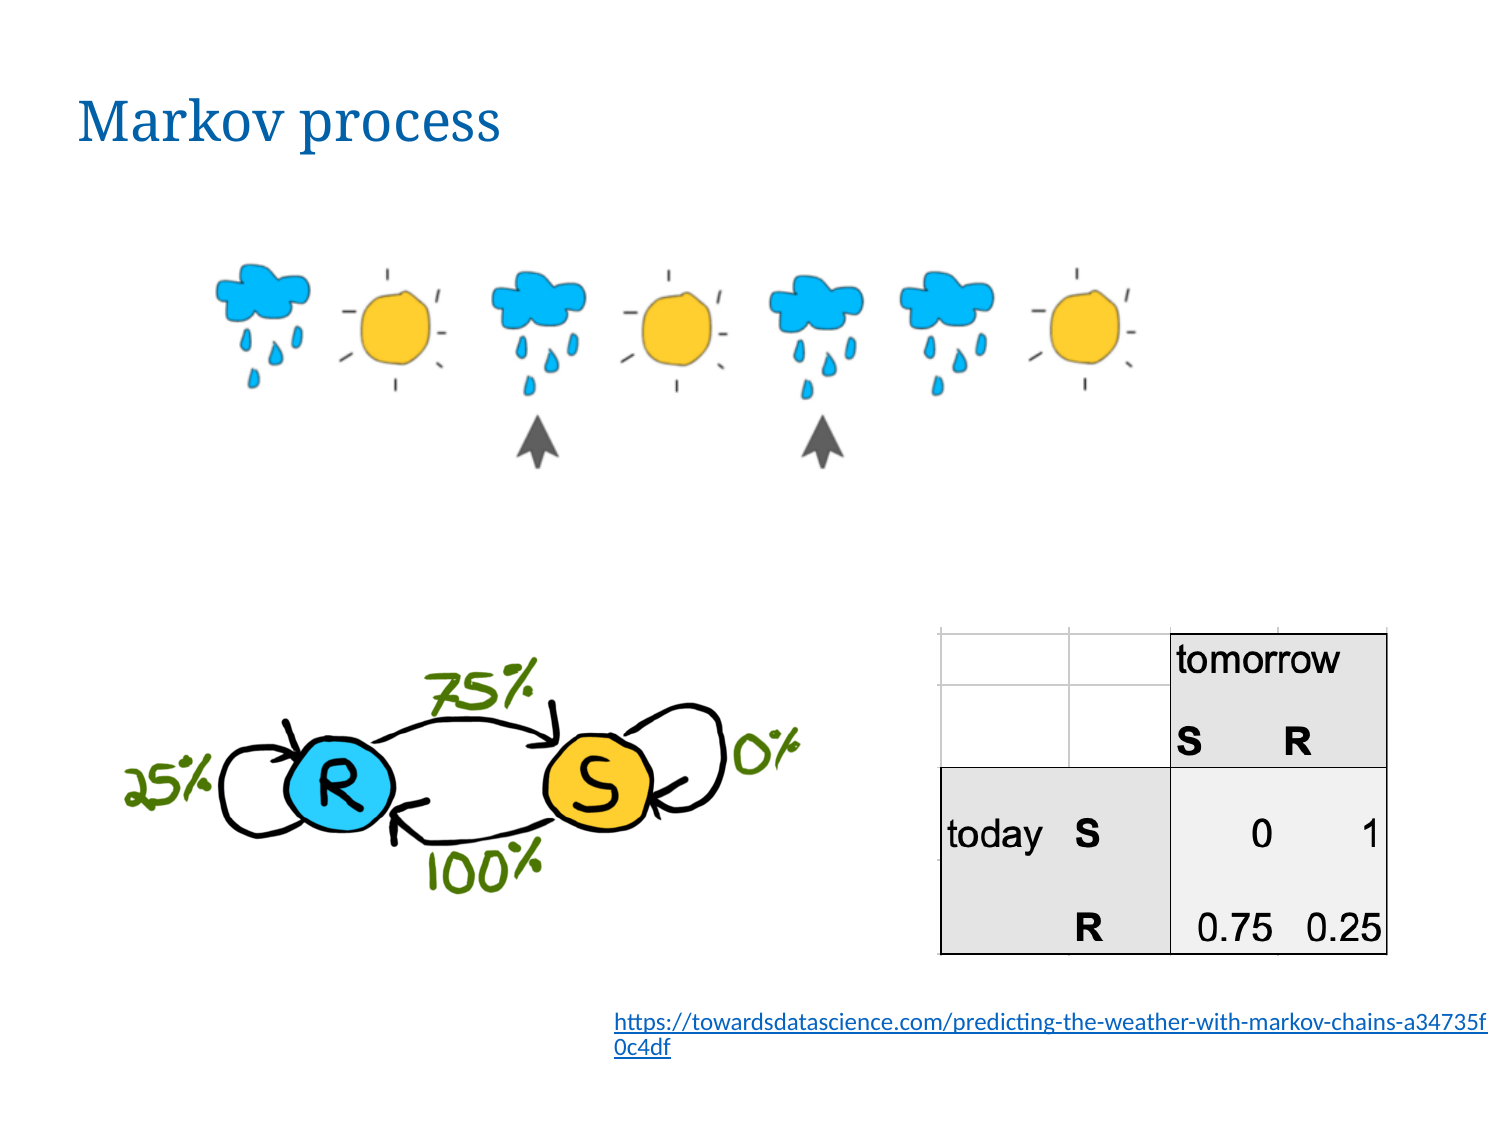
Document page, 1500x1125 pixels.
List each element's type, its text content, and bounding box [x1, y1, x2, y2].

title Markov process [62, 76, 814, 170]
picture [116, 650, 808, 901]
picture [937, 627, 1388, 956]
text_box https://towardsdatascience.com/predicting-the-weather-with-markov-chains-a34735f0c4df [599, 997, 1500, 1043]
picture [196, 242, 1176, 486]
